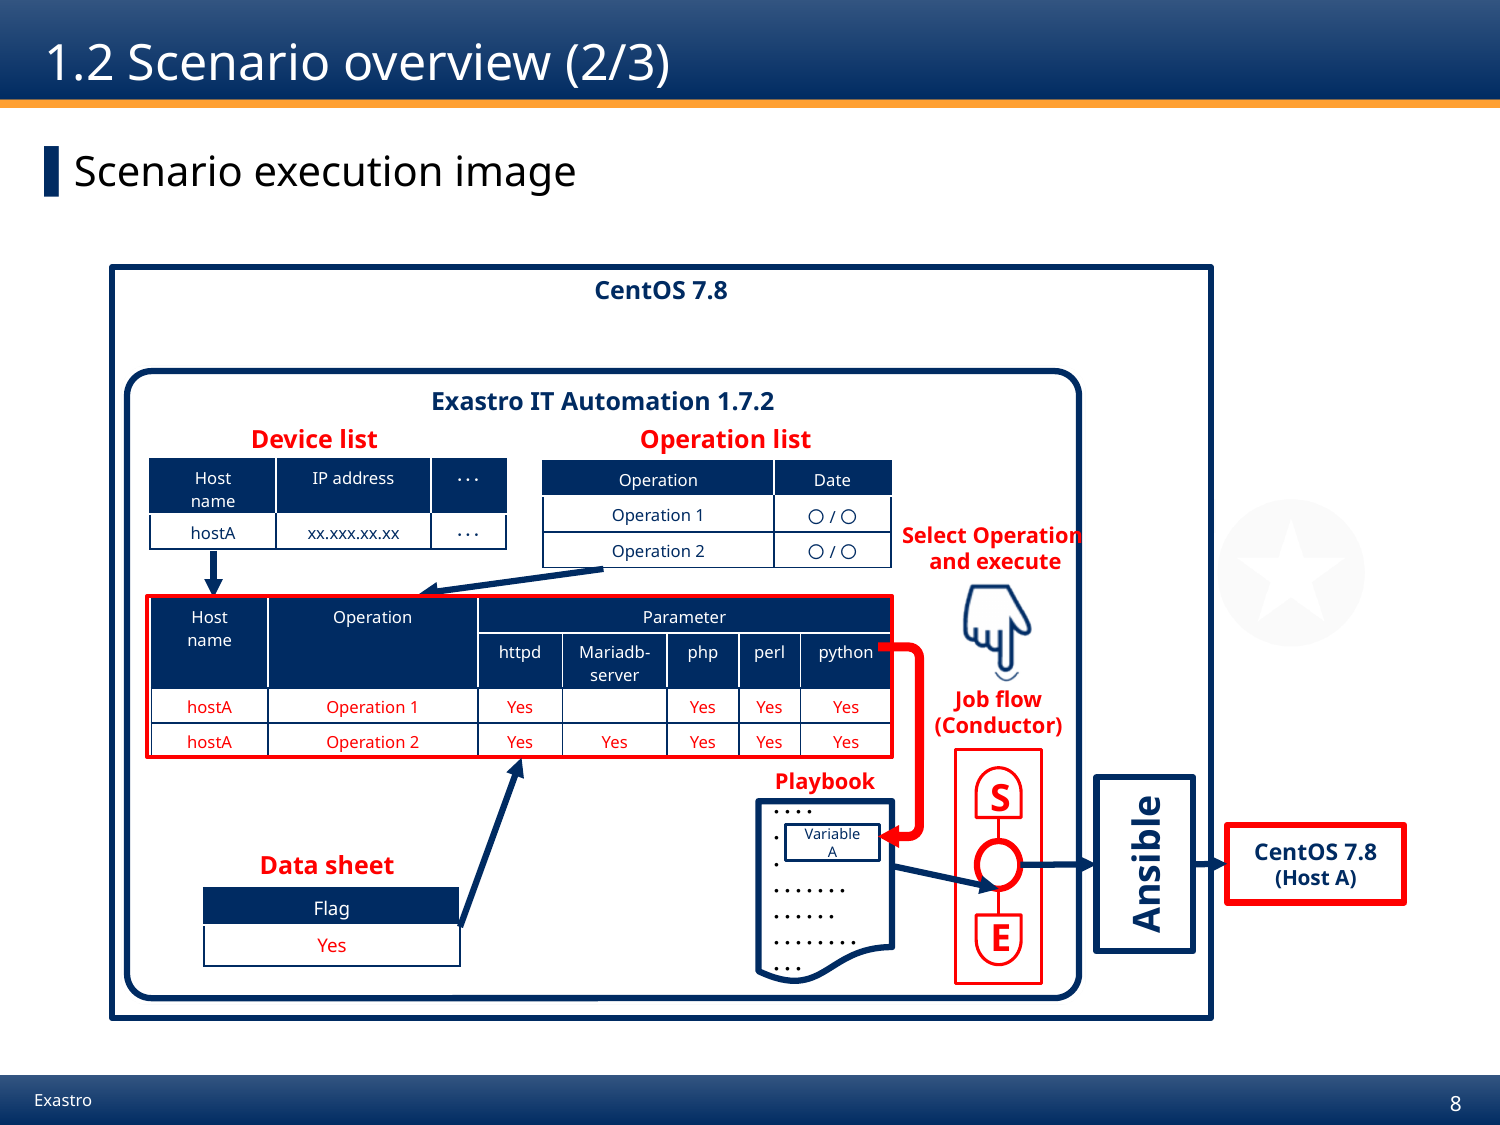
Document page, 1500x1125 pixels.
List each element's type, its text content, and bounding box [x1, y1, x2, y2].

list Scenario execution image [29, 137, 1471, 1059]
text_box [459, 757, 522, 928]
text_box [756, 759, 893, 993]
table_cell hostA [151, 515, 275, 548]
table_cell ･･･ [432, 515, 505, 548]
table_header ･･･ [432, 460, 505, 513]
text_box Operation list [624, 416, 827, 461]
table_cell Yes [205, 926, 459, 965]
table_cell xx.xxx.xx.xx [277, 515, 430, 548]
text_box Data sheet [223, 842, 431, 887]
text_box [879, 513, 1112, 682]
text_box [418, 568, 604, 595]
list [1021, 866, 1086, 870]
text_box Exastro IT Automation 1.7.2 [127, 371, 1080, 999]
text_box [897, 825, 907, 848]
table_header Host name [151, 460, 275, 513]
table_cell Operation 2 [544, 533, 773, 567]
text_box CentOS 7.8 [112, 267, 1211, 1018]
text_box CentOS 7.8 (Host A) [1227, 825, 1405, 903]
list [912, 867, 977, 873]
table_cell 〇/〇 [775, 497, 890, 531]
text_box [912, 690, 1086, 984]
table_header Operation [544, 462, 773, 495]
table_header Date [775, 462, 890, 495]
table_header IP address [277, 460, 430, 513]
text_box [145, 594, 894, 759]
table_cell Operation 1 [544, 497, 773, 531]
table_cell 〇/〇 [775, 533, 874, 567]
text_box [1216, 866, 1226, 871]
text_box Device list [235, 416, 394, 461]
picture [0, 0, 1500, 1125]
title 1.2 Scenario overview (2/3) [29, 18, 1471, 96]
text_box Ansible [1096, 777, 1194, 952]
table_header Flag [205, 889, 454, 924]
